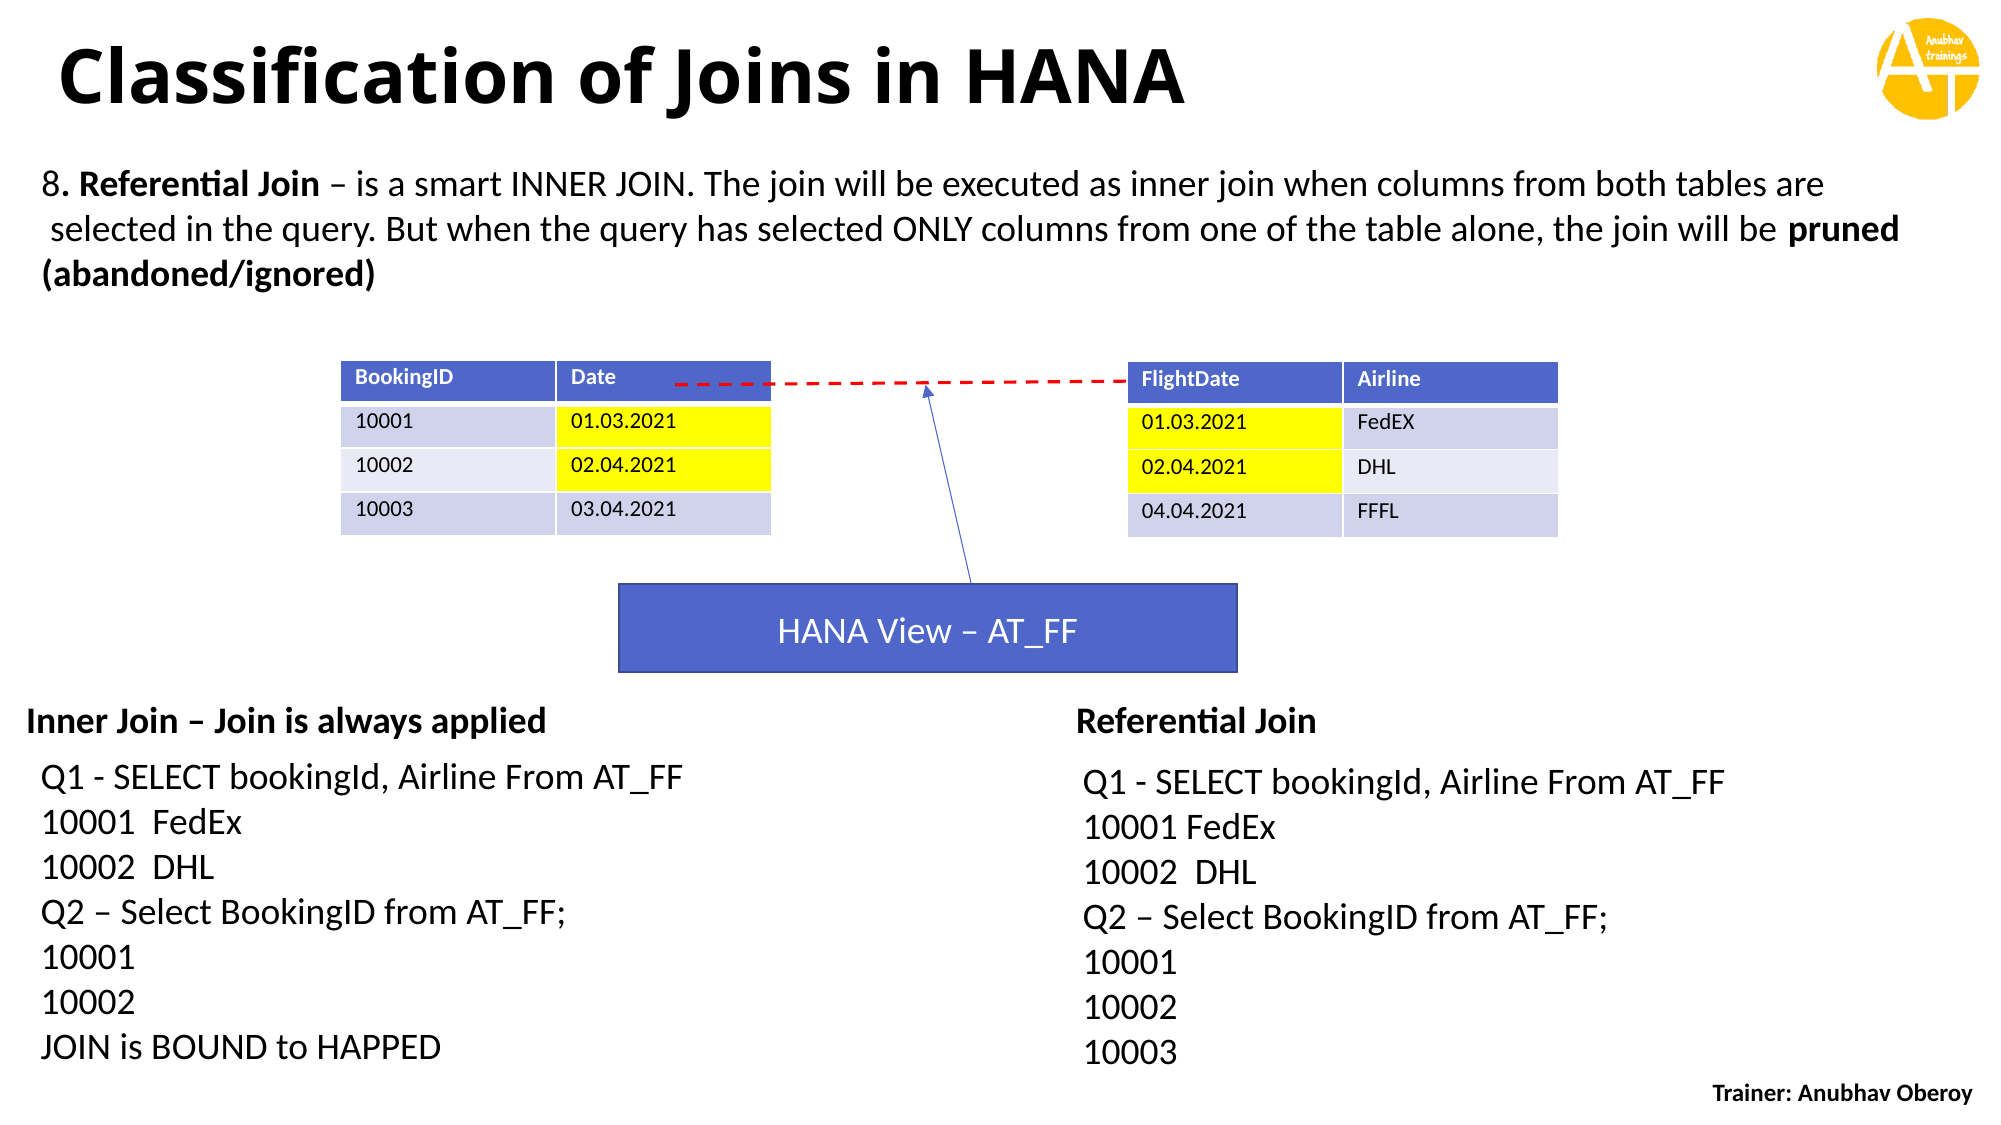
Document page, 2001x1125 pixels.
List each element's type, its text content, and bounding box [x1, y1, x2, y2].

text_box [925, 384, 972, 584]
table_header FlightDate [1128, 362, 1342, 403]
text_box Q1 - SELECT bookingId, Airline From AT_FF FedEx DHL Q2 – Select BookingID from AT_FF; 10001 10002 10003 [1068, 749, 1989, 1079]
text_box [675, 381, 1129, 385]
text_box HANA View – AT_FF [618, 583, 1238, 673]
text_box Classification of Joins in HANA [42, 30, 1896, 148]
table_cell 01.03.2021 [557, 407, 771, 447]
table_cell 10003 [341, 493, 555, 535]
text_box Q1 - SELECT bookingId, Airline From AT_FF FedEx DHL Q2 – Select BookingID from AT_FF; 10001 10002 JOIN is BOUND to HAPPED [25, 744, 947, 1075]
table_header Date [557, 361, 771, 401]
table_cell 02.04.2021 [557, 449, 771, 491]
table_cell 04.04.2021 [1128, 494, 1342, 537]
table_cell 01.03.2021 [1128, 408, 1342, 449]
footer Trainer: Anubhav Oberoy [1660, 1074, 2000, 1108]
table_cell FFFL [1344, 494, 1558, 537]
table_cell 10002 [341, 449, 555, 491]
table_header BookingID [341, 361, 555, 401]
table_cell 02.04.2021 [1128, 450, 1342, 493]
table_header Airline [1344, 362, 1558, 403]
table_cell 03.04.2021 [557, 493, 771, 535]
table_cell 10001 [341, 407, 555, 447]
table_cell FedEX [1344, 408, 1558, 449]
picture [1866, 11, 1985, 128]
text_box Inner Join – Join is always applied Referential Join [11, 688, 1937, 749]
table_cell DHL [1344, 450, 1558, 493]
text_box 8. Referential Join – is a smart INNER JOIN. The join will be executed as inner join when columns from both tables are selected in the query. But when the query has selected ONLY columns from one of the table alone, the join will be pruned (abandoned/ignored) [26, 151, 1979, 302]
